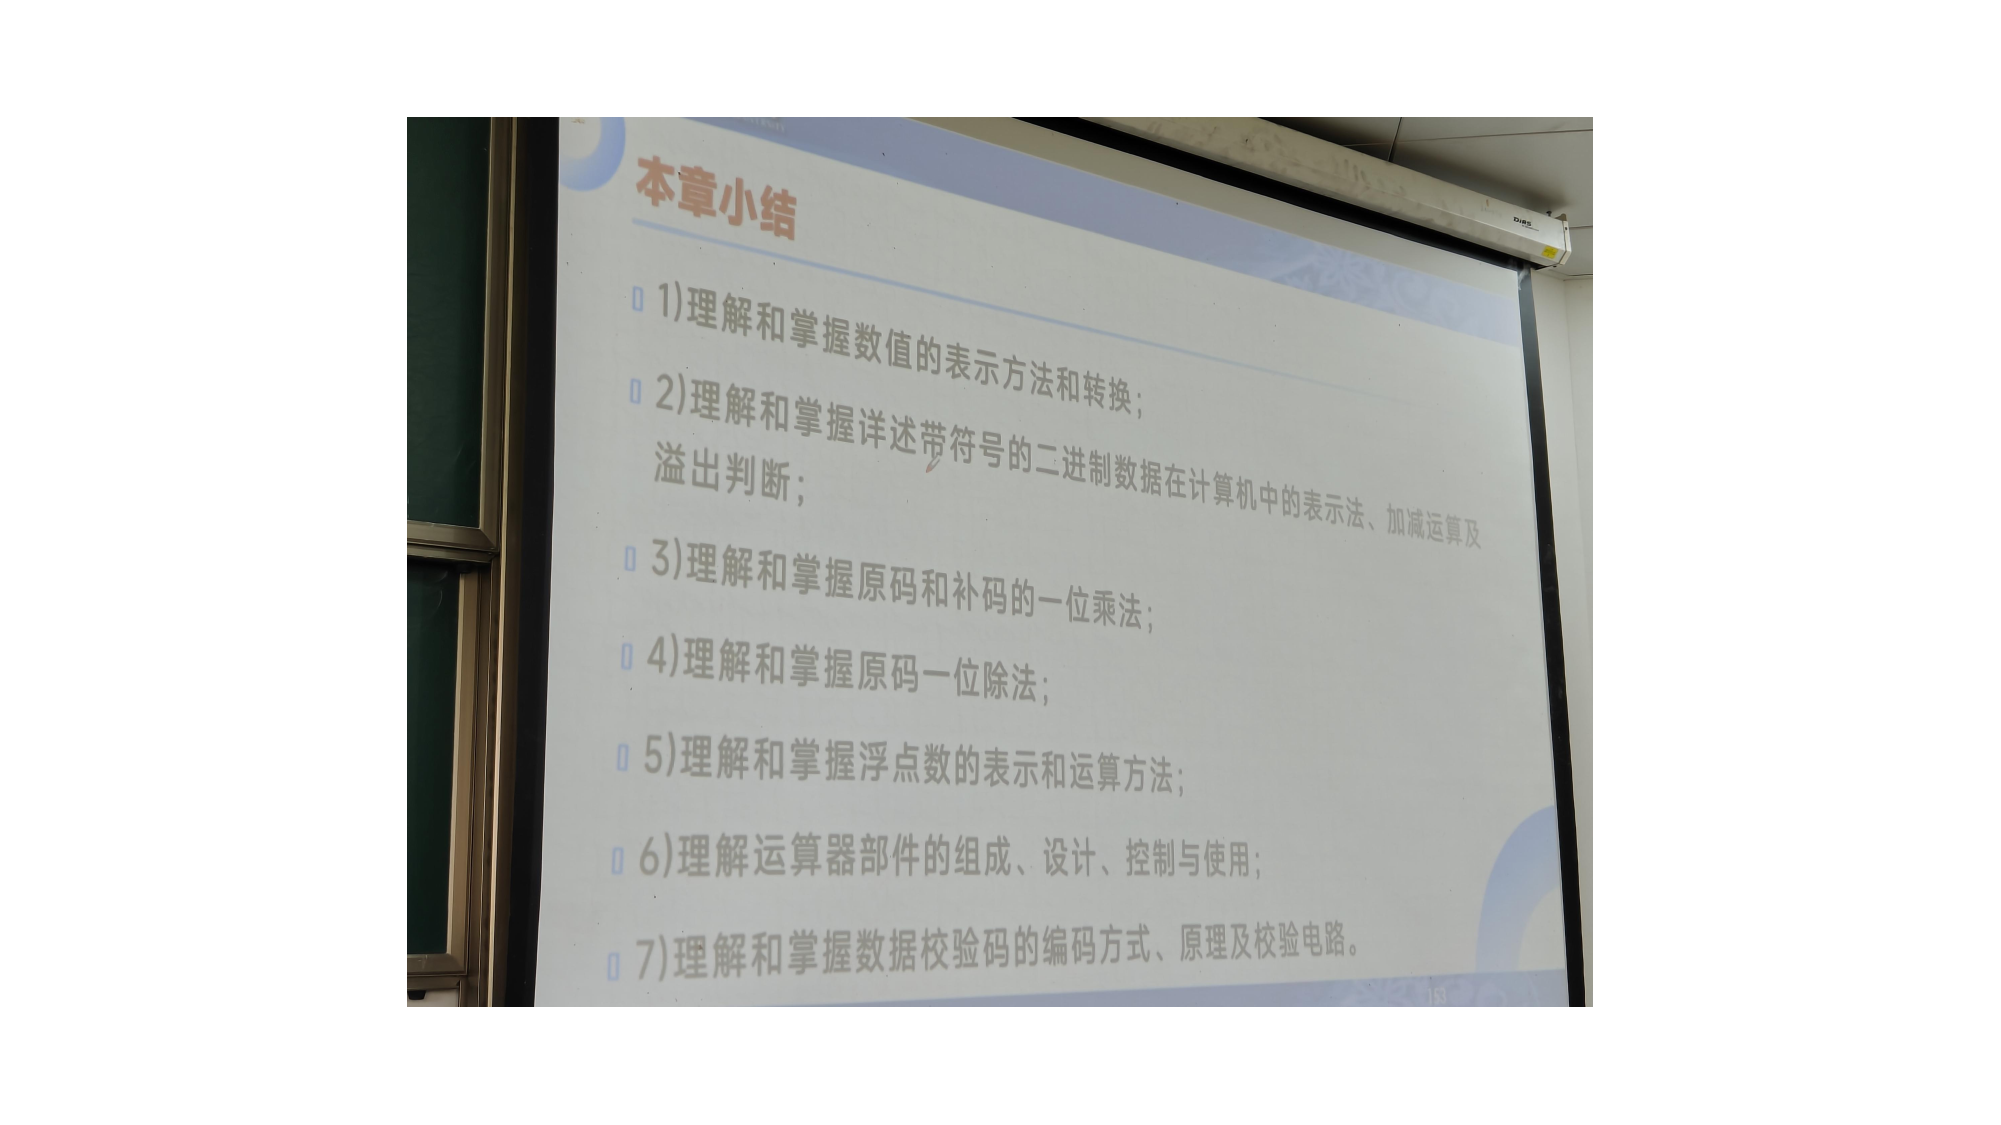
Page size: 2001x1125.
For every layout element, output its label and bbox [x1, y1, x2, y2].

picture [406, 117, 1594, 1008]
